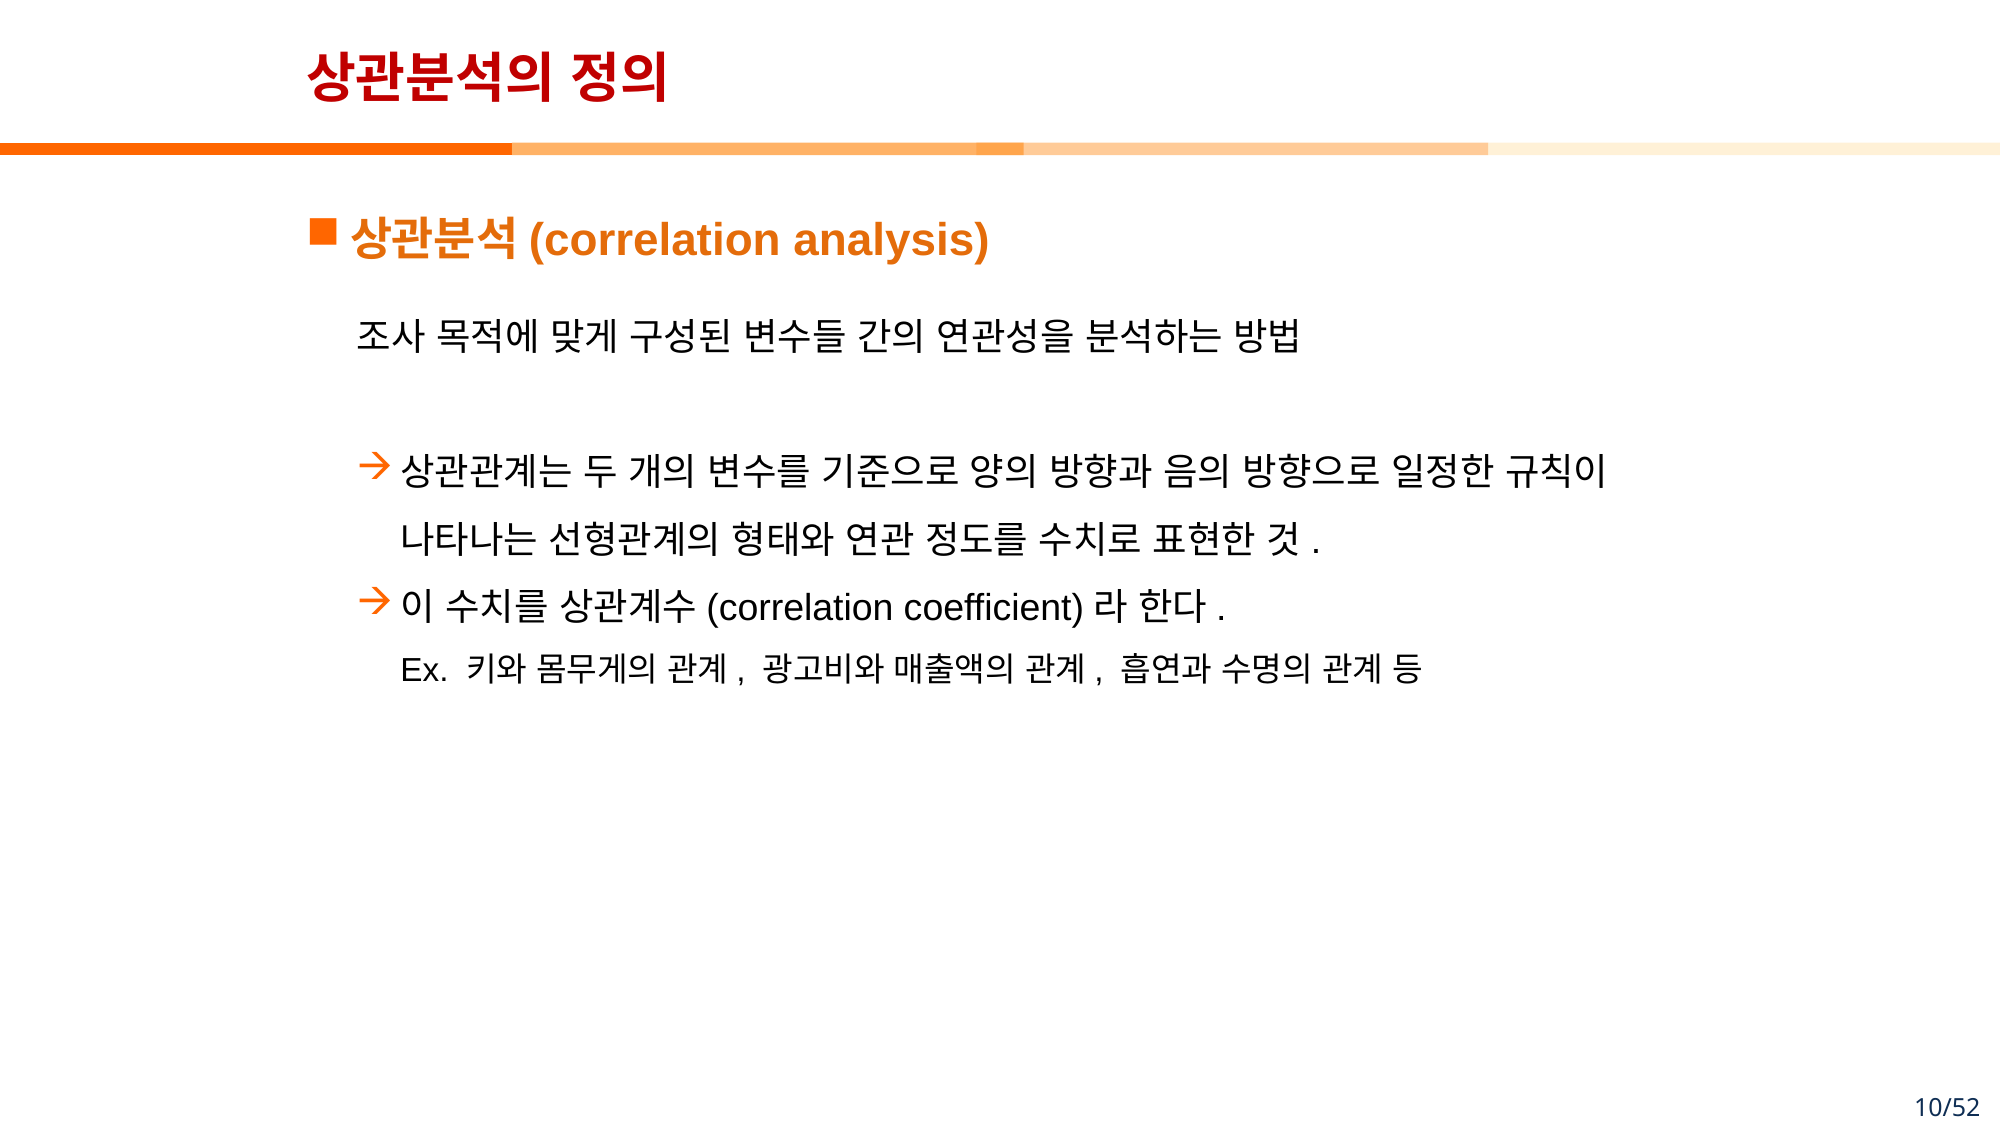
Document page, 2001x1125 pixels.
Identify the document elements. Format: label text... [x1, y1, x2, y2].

title 상관분석의 정의 [291, 31, 1532, 122]
text_box 상관분석(correlation analysis) [291, 174, 1709, 267]
text_box 조사 목적에 맞게 구성된 변수들 간의 연관성을 분석하는 방법 상관관계는 두 개의 변수를 기준으로 양의 방향과 음의 방향으로 일정한 규칙이 나타나는 선형관계의 형태와 연관 정도를 수치로 표현한 것. 이 수치를 상관계수(correlation coefficient)라 한다. Ex. 키와 몸무게의 관계, 광고비와 매출액의 관계, 흡연과 수명의 관계 등 [341, 283, 1709, 350]
